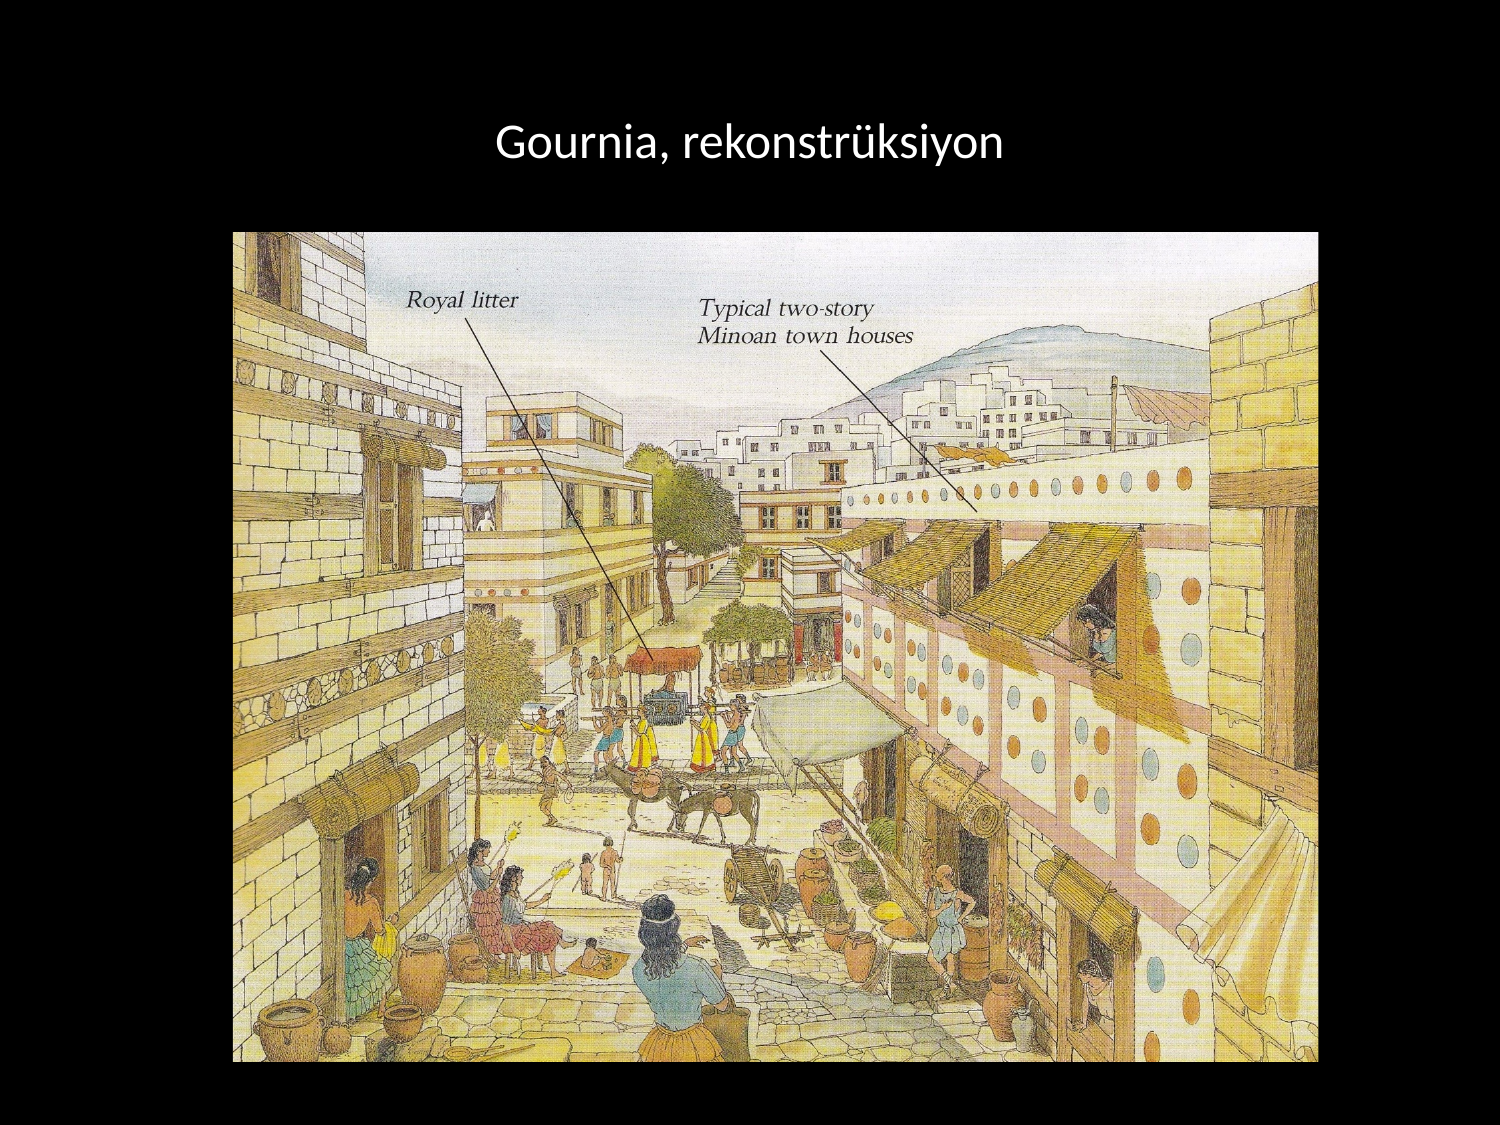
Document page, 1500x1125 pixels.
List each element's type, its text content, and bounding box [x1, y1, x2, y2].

title Gournia, rekonstrüksiyon [75, 45, 1425, 233]
picture [232, 232, 1319, 1062]
